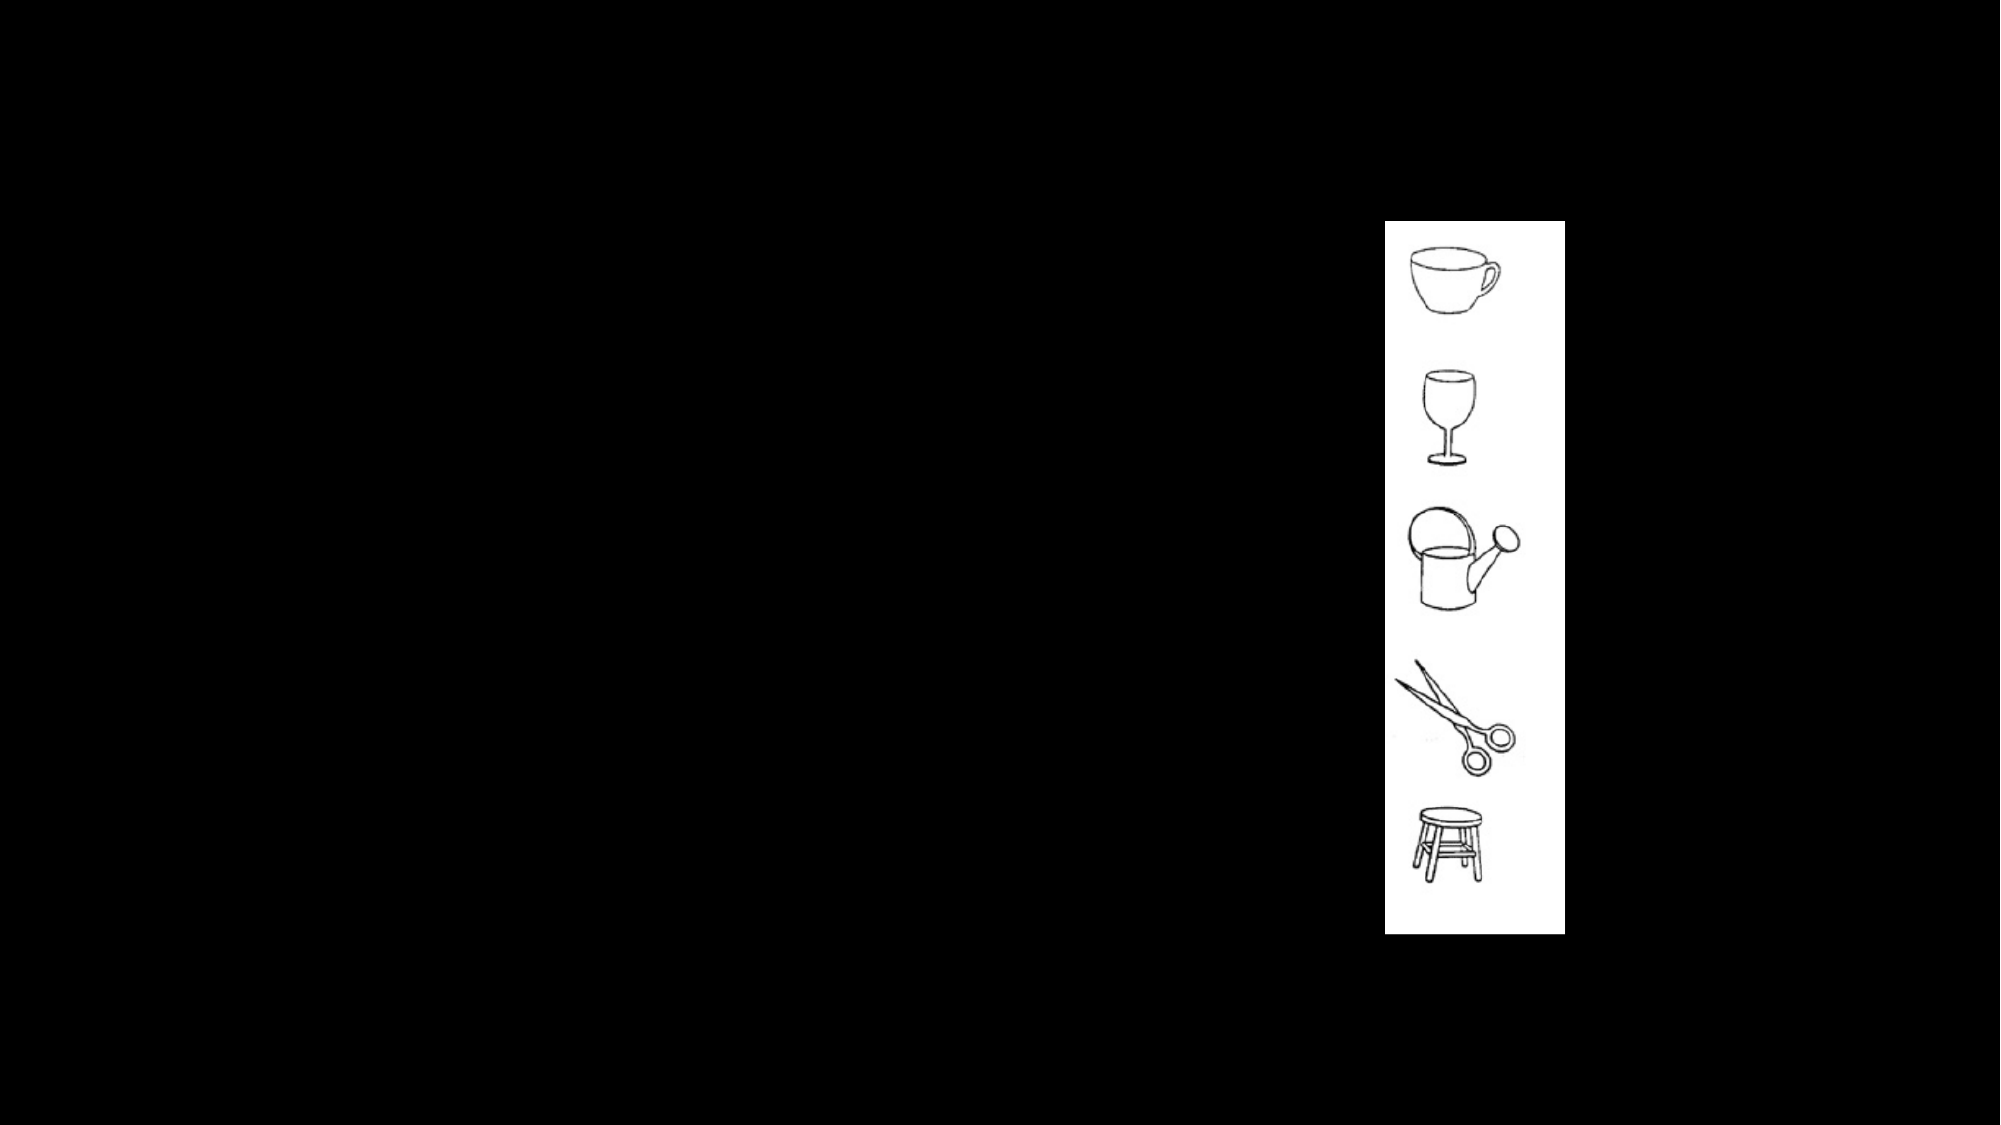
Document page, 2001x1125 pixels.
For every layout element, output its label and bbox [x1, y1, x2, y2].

list [1384, 220, 1566, 935]
